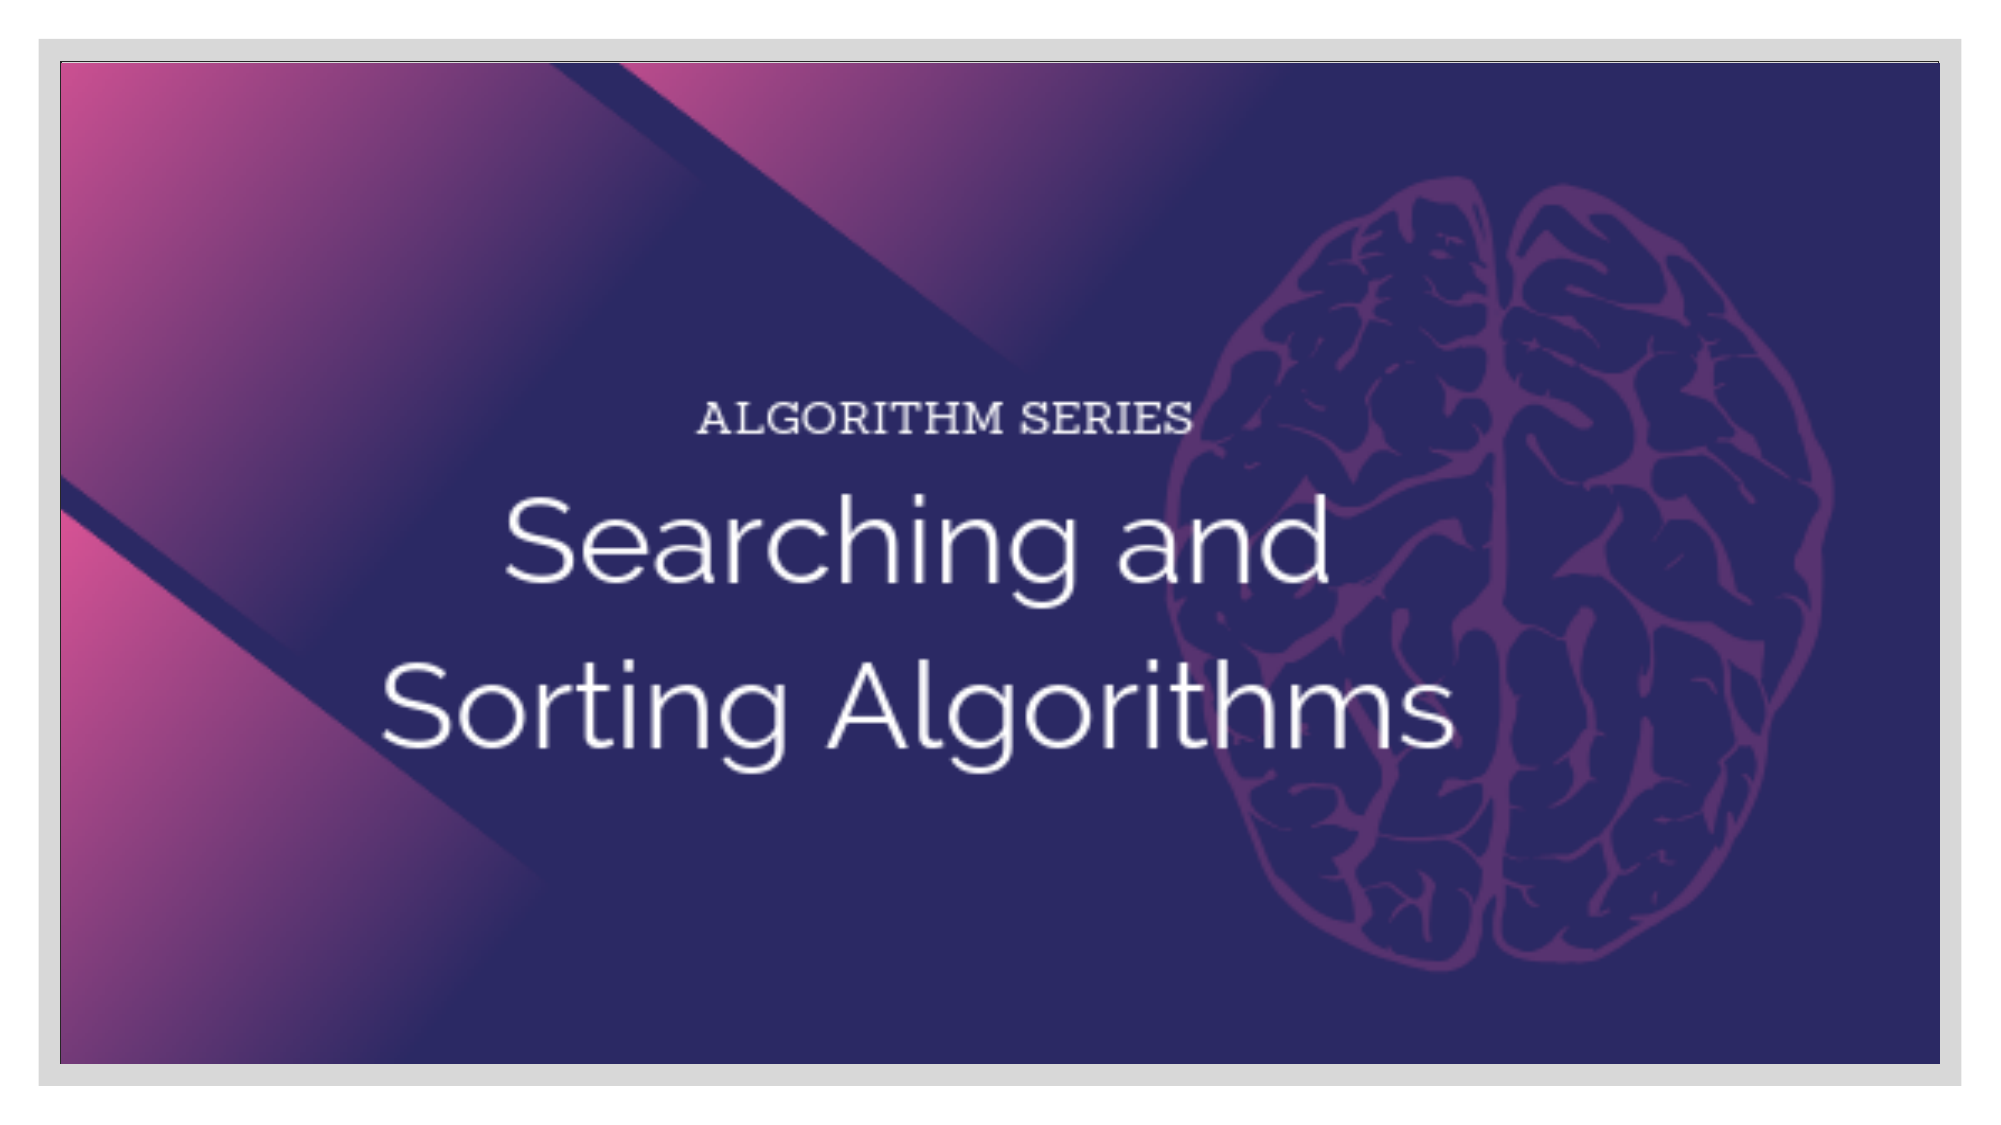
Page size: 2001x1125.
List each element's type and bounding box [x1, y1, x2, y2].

list [61, 63, 1940, 1064]
